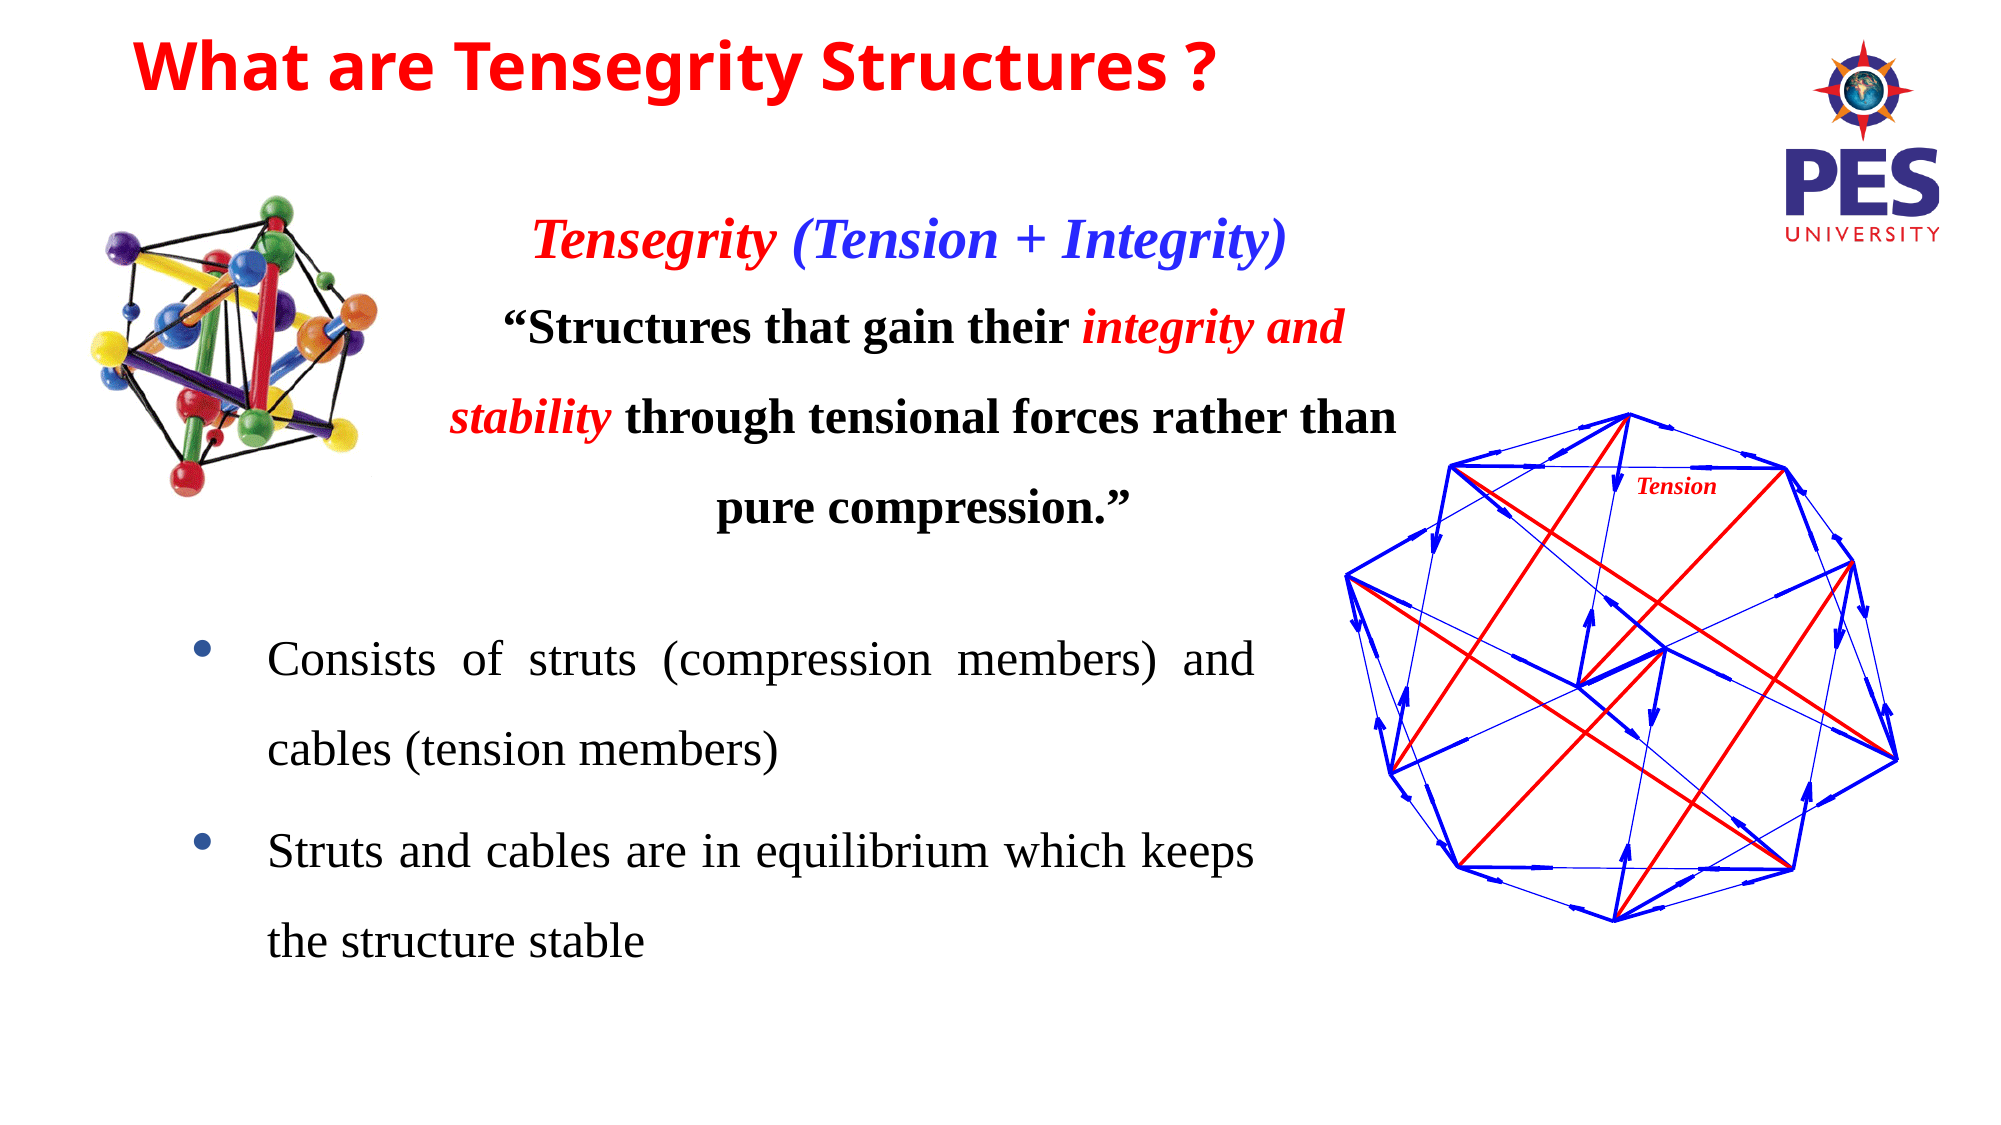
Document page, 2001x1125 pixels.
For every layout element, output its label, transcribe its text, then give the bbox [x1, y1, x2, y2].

picture [16, 175, 443, 508]
text_box “Structures that gain their integrity and stability through tensional forces rather than pure compression.” [408, 256, 1425, 541]
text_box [1342, 410, 1901, 923]
text_box Tensegrity (Tension + Integrity) [500, 158, 1333, 256]
text_box Consists of struts (compression members) and cables (tension members) Struts and cables are in equilibrium which keeps the structure stable [164, 595, 1271, 968]
picture [1786, 39, 1940, 248]
text_box What are Tensegrity Structures ? [118, 25, 1844, 116]
